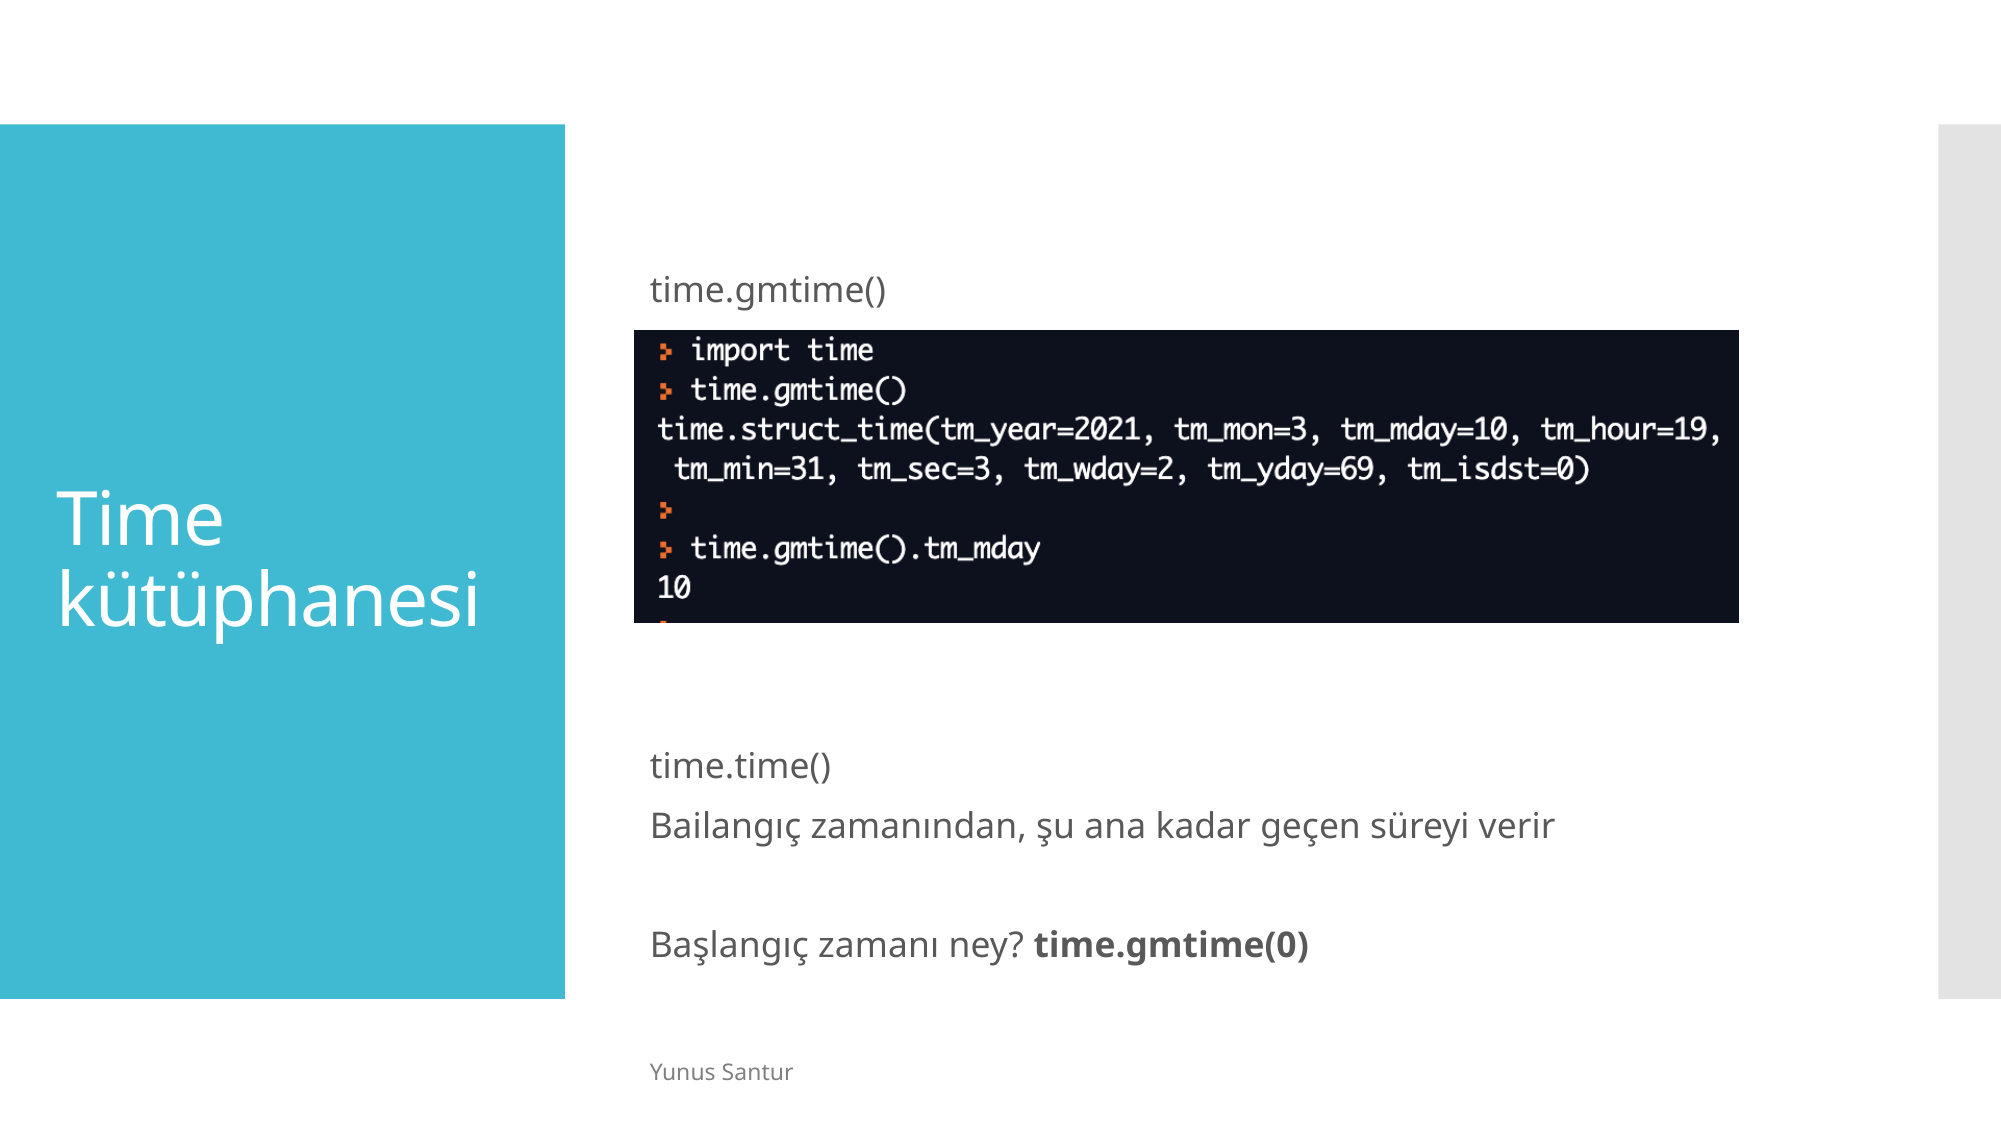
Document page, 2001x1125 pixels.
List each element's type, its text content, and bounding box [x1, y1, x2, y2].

title Time kütüphanesi [41, 184, 525, 940]
footer Yunus Santur [634, 1042, 1605, 1103]
picture [634, 330, 1740, 623]
list time.gmtime() Zamanı verir, diğer parametrelerine . Koyarak erişebiliriz. time.time() Bailangıç zamanından, şu ana kadar geçen süreyi verir Başlangıç zamanı ney? time.gmtime(0) [634, 141, 1835, 982]
